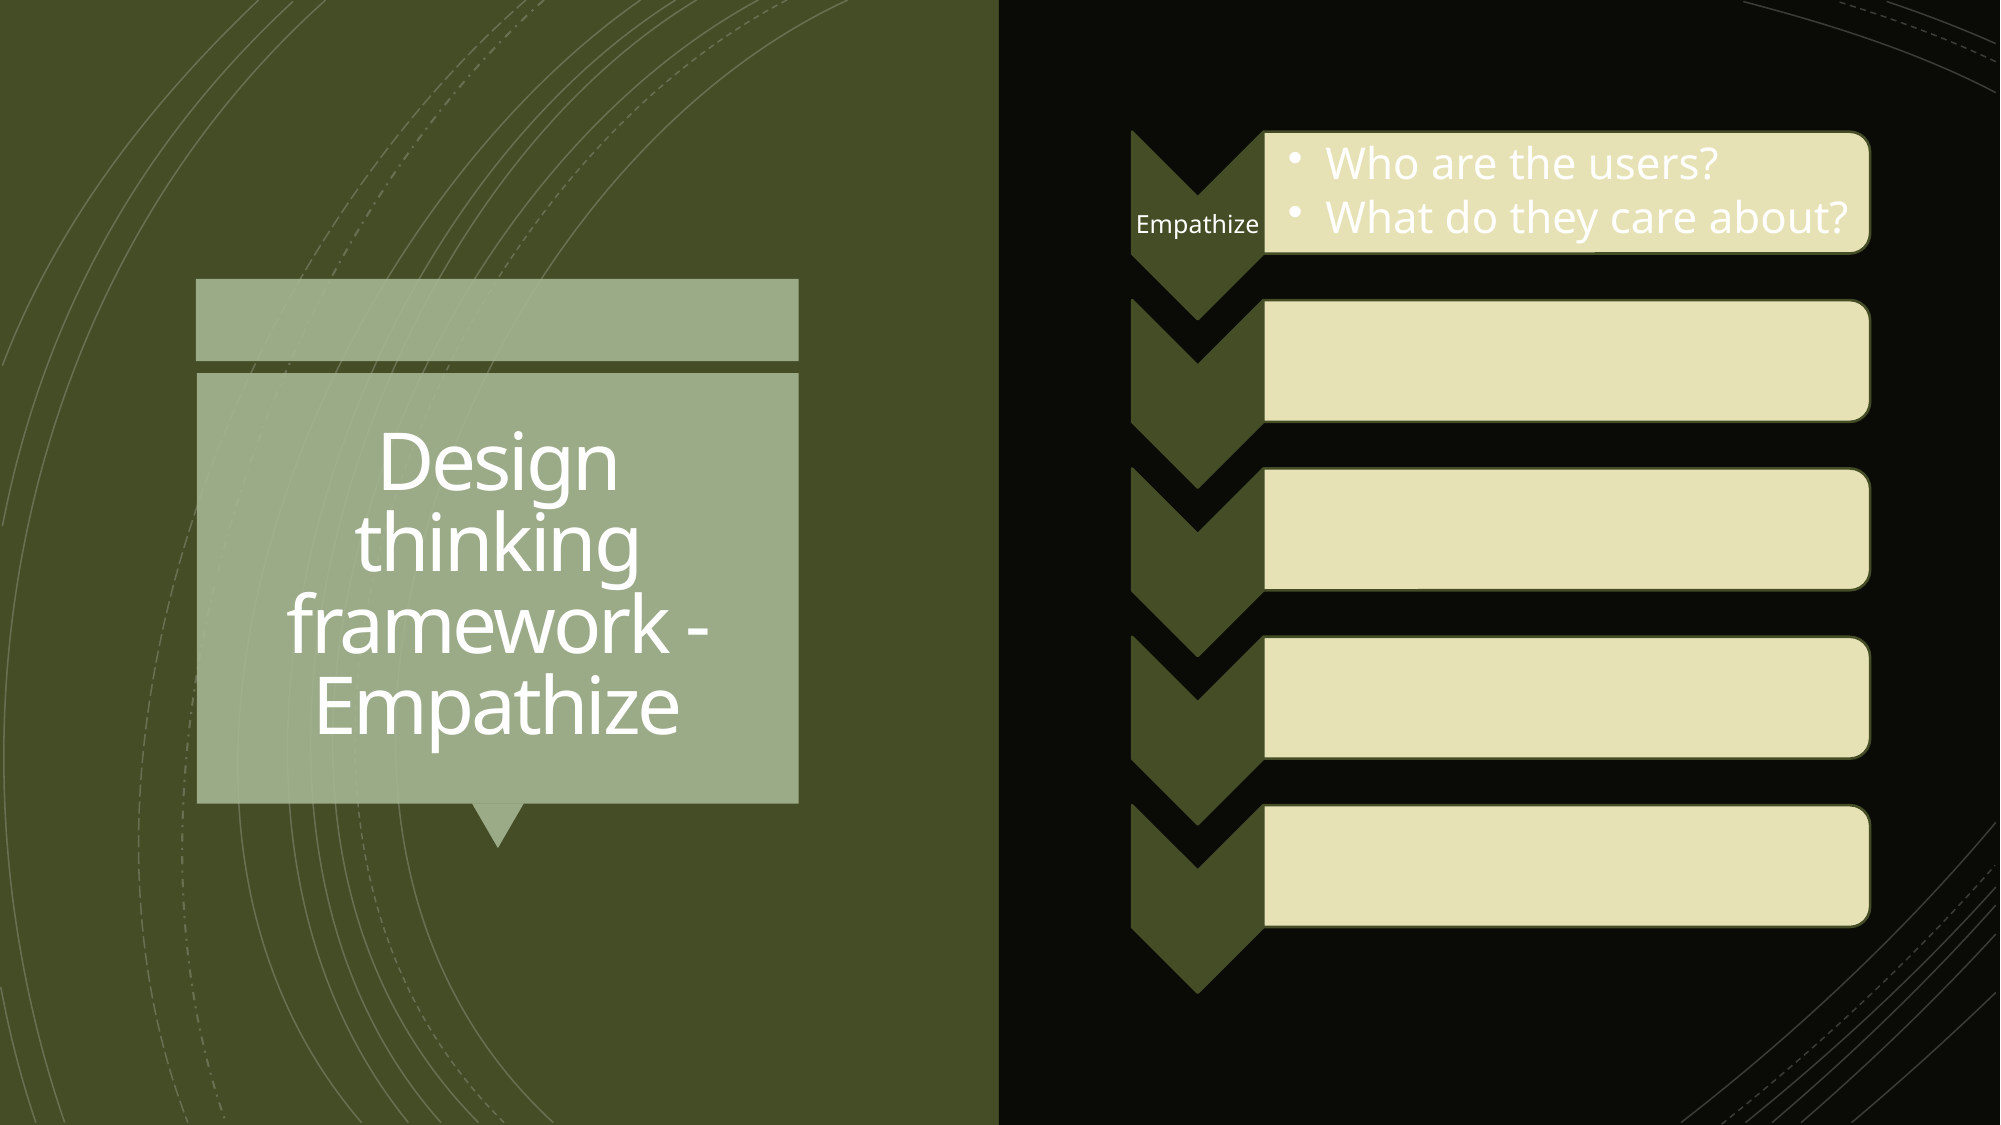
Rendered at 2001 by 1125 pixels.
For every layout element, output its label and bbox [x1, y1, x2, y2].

list [1131, 131, 1871, 993]
text_box [1996, 0, 2000, 1125]
text_box [0, 0, 1996, 1125]
text_box [195, 278, 799, 849]
